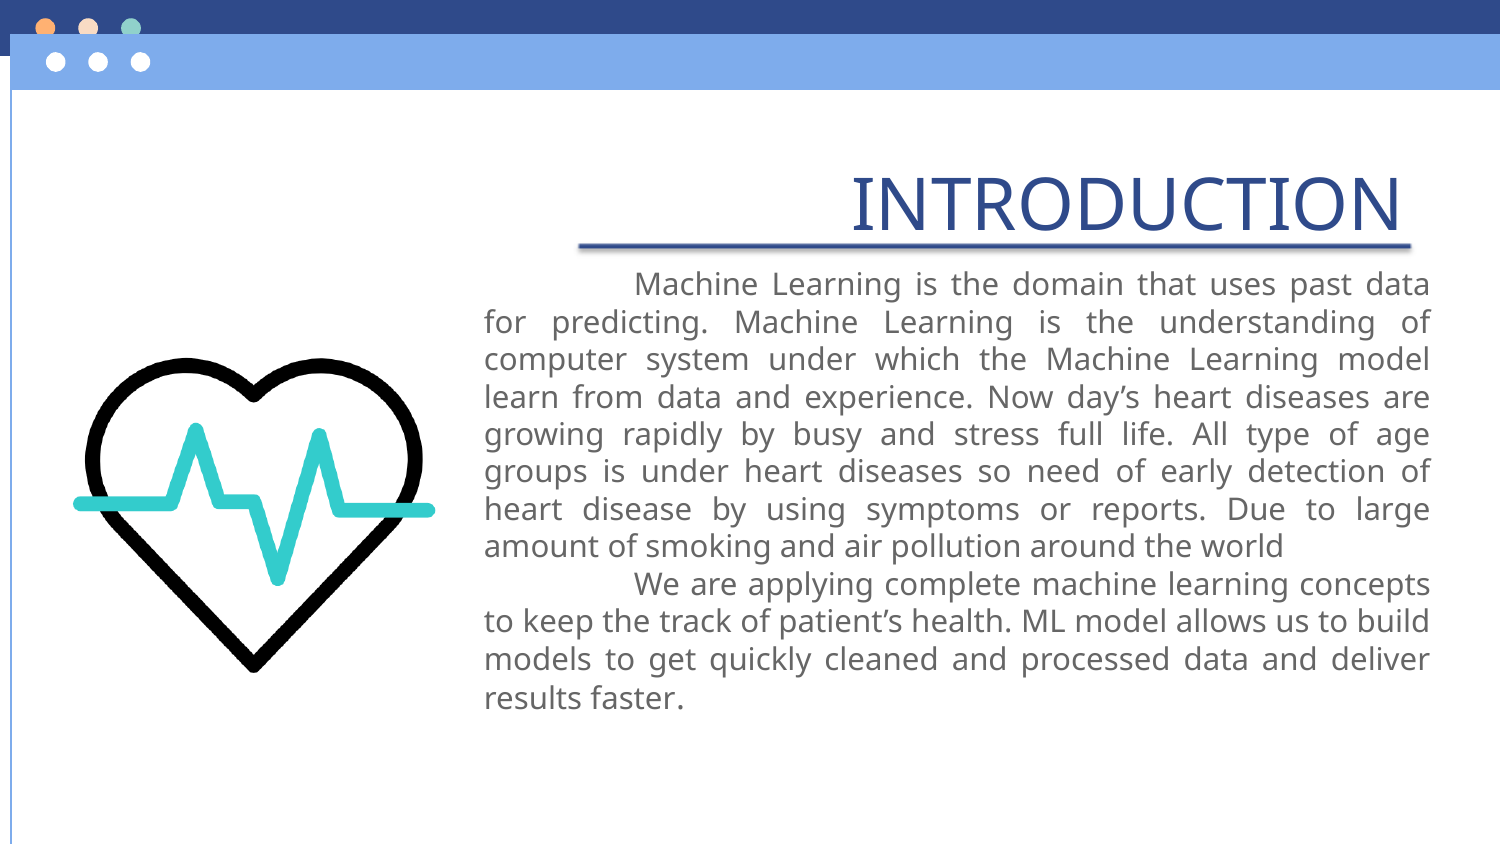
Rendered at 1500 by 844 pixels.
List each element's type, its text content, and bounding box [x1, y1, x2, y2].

title INTRODUCTION [724, 147, 1420, 238]
picture [572, 239, 1420, 260]
subtitle Machine Learning is the domain that uses past data for predicting. Machine Learning is the understanding of computer system under which the Machine Learning model learn from data and experience. Now day’s heart diseases are growing rapidly by busy and stress full life. All type of age groups is under heart diseases so need of early detection of heart disease by using symptoms or reports. Due to large amount of smoking and air pollution around the world We are applying complete machine learning concepts to keep the track of patient’s health. ML model allows us to build models to get quickly cleaned and processed data and deliver results faster. [469, 249, 1447, 680]
picture [23, 278, 484, 740]
